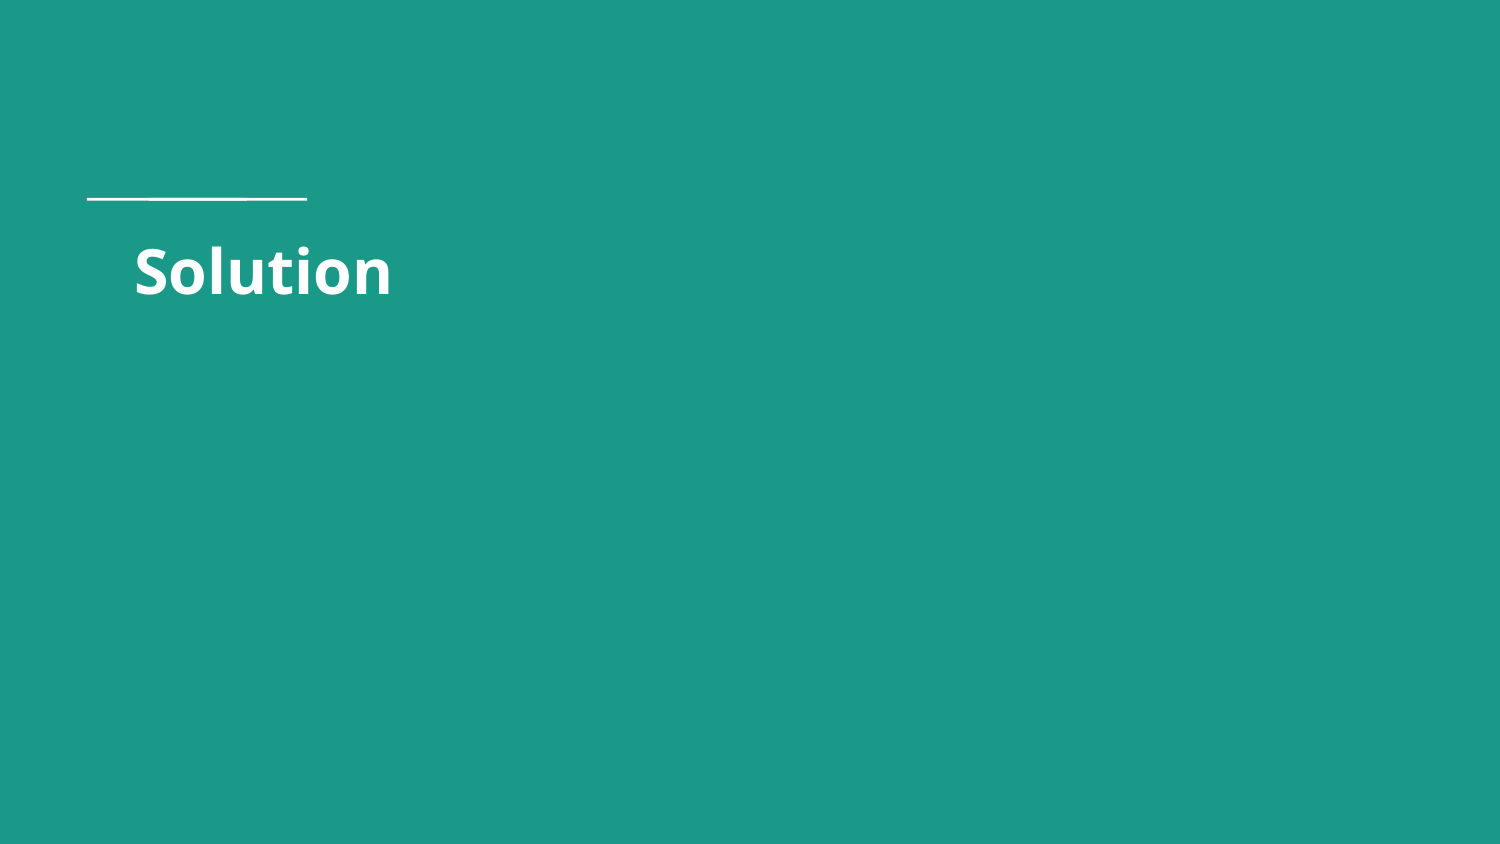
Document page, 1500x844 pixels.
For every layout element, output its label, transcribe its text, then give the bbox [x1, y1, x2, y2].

title Solution [119, 216, 1381, 466]
